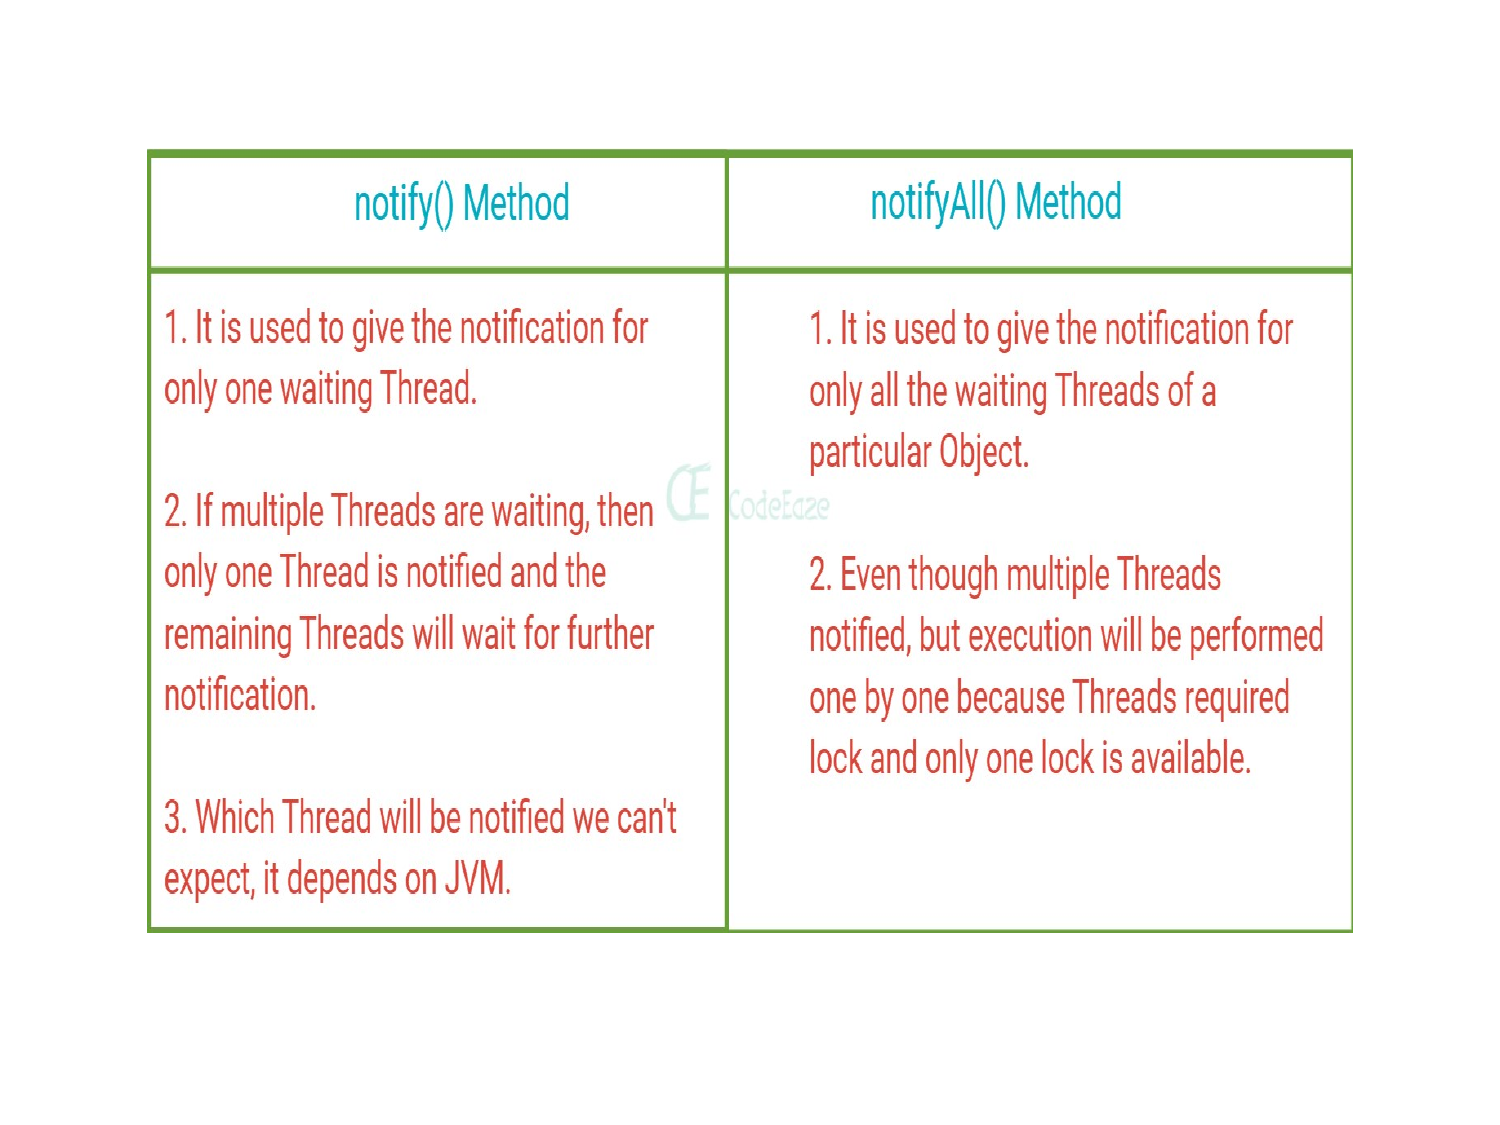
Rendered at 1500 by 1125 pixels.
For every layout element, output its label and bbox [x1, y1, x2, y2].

picture [147, 148, 1354, 933]
